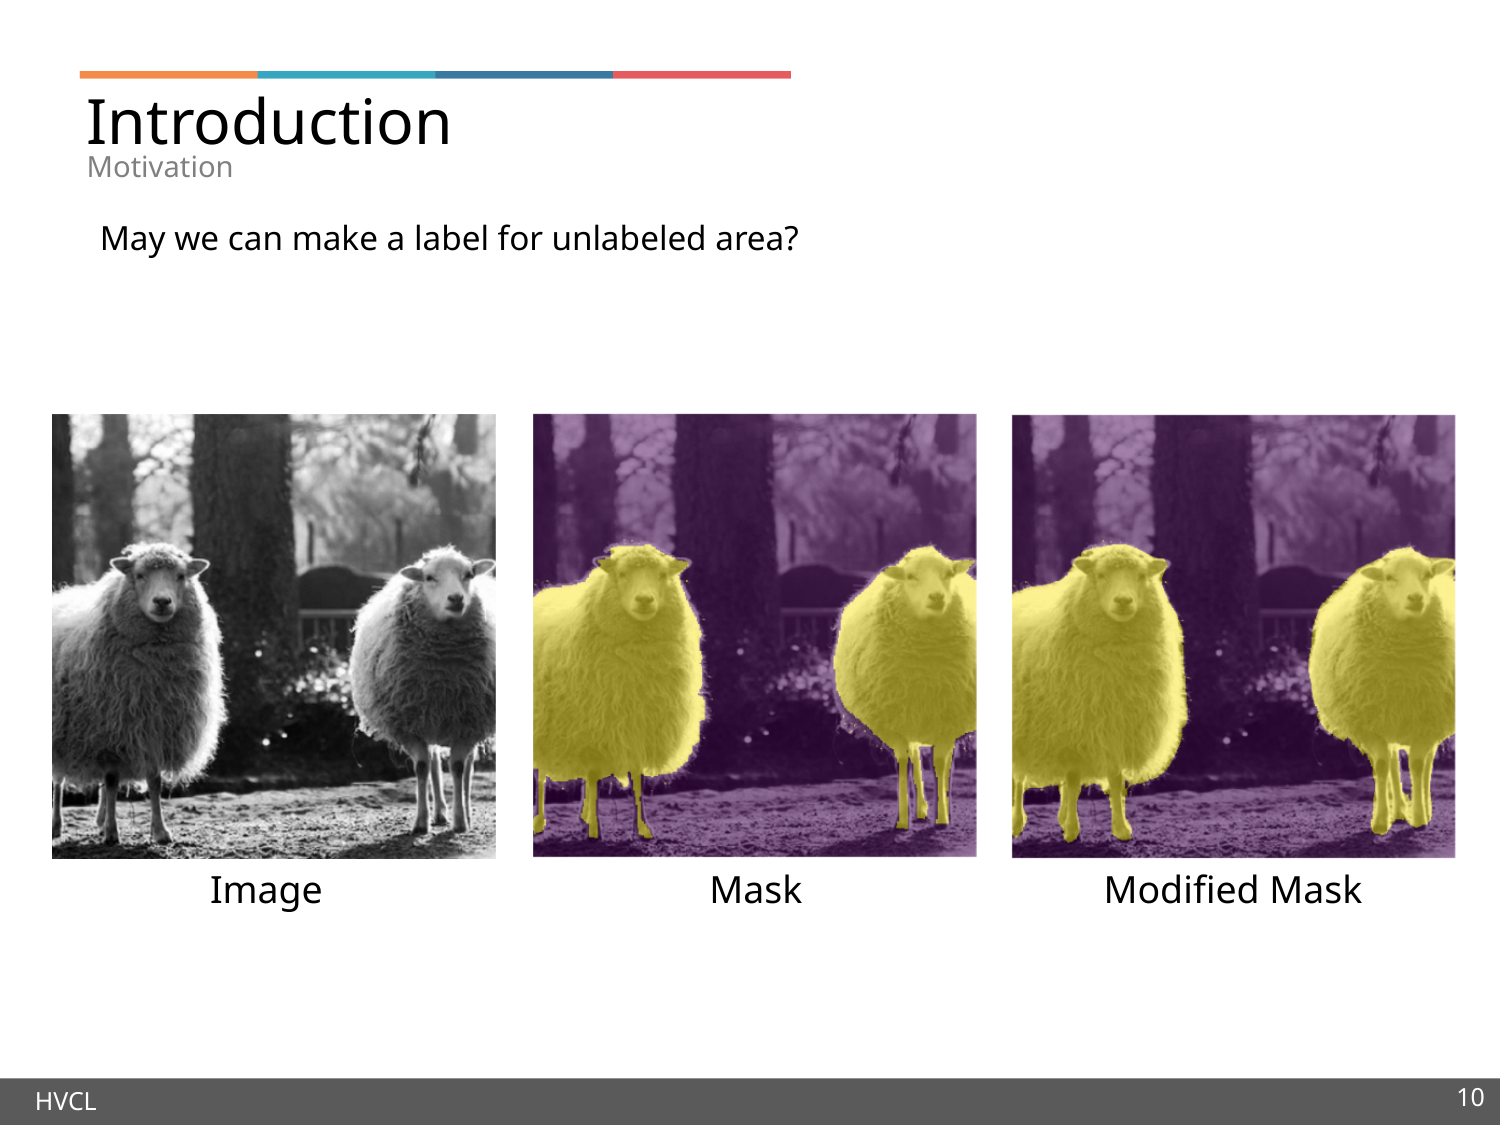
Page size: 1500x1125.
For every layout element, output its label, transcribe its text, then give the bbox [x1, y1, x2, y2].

picture [532, 413, 980, 859]
picture [52, 413, 498, 859]
text_box Introduction [71, 74, 691, 141]
text_box Mask [694, 859, 818, 919]
text_box Motivation [71, 141, 715, 191]
slide_number 10 [1162, 1071, 1500, 1125]
text_box Modified Mask [1088, 859, 1378, 919]
picture [1009, 413, 1457, 859]
text_box [95, 8, 1500, 101]
text_box May we can make a label for unlabeled area? [84, 209, 816, 265]
text_box Image [195, 859, 338, 919]
